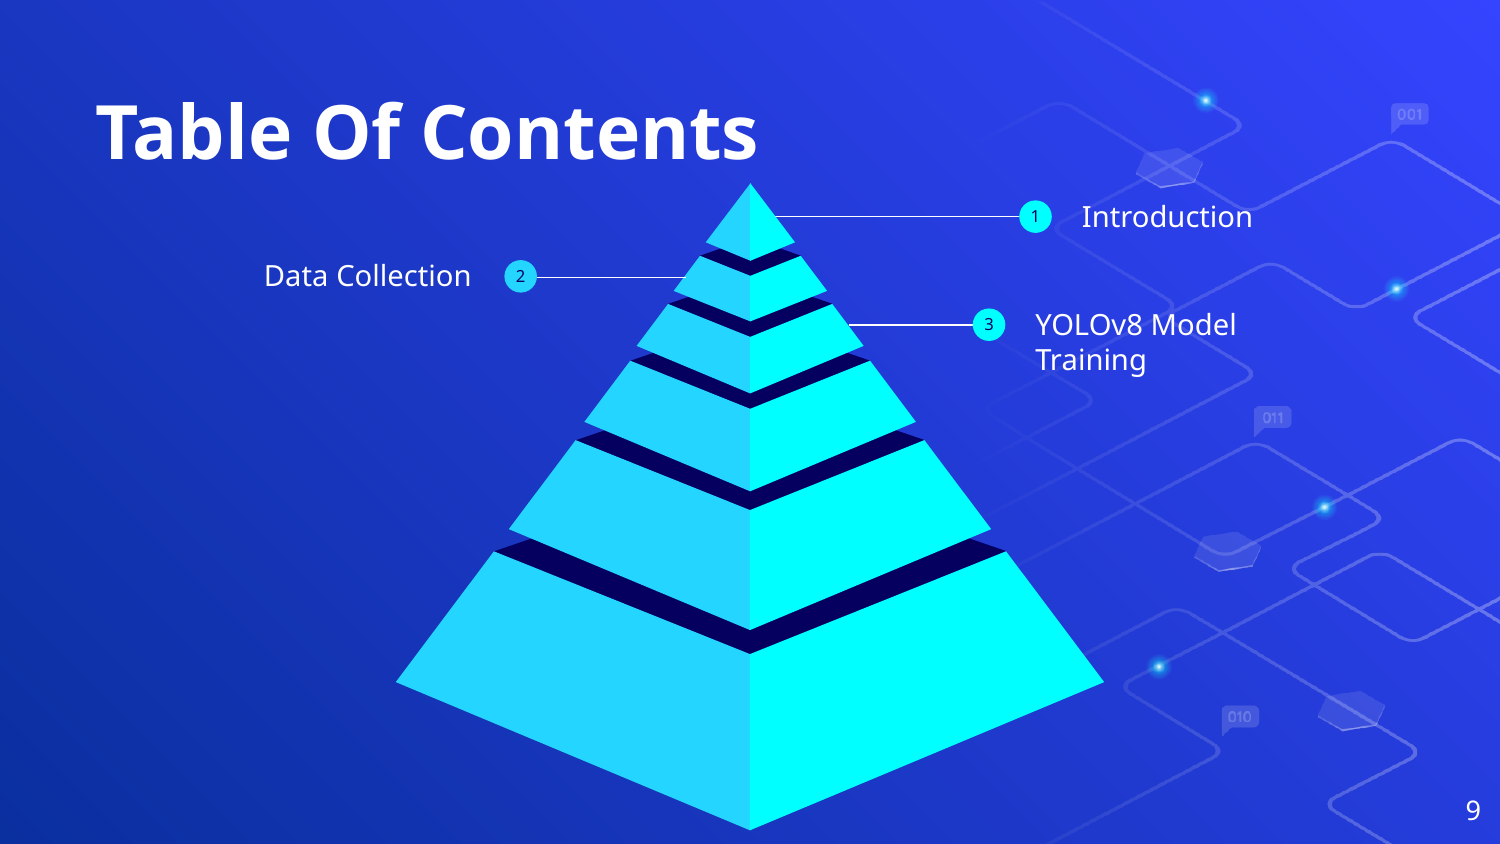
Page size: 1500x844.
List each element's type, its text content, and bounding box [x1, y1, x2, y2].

text_box YOLOv8 Model Training [1110, 330, 1340, 377]
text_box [395, 182, 1105, 831]
text_box Data Collection [263, 257, 390, 321]
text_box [848, 298, 1010, 351]
text_box Introduction [1110, 191, 1270, 233]
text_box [499, 250, 687, 303]
title Table Of Contents [95, 33, 1082, 175]
slide_number 9 [1391, 779, 1482, 844]
picture [0, 0, 1500, 844]
